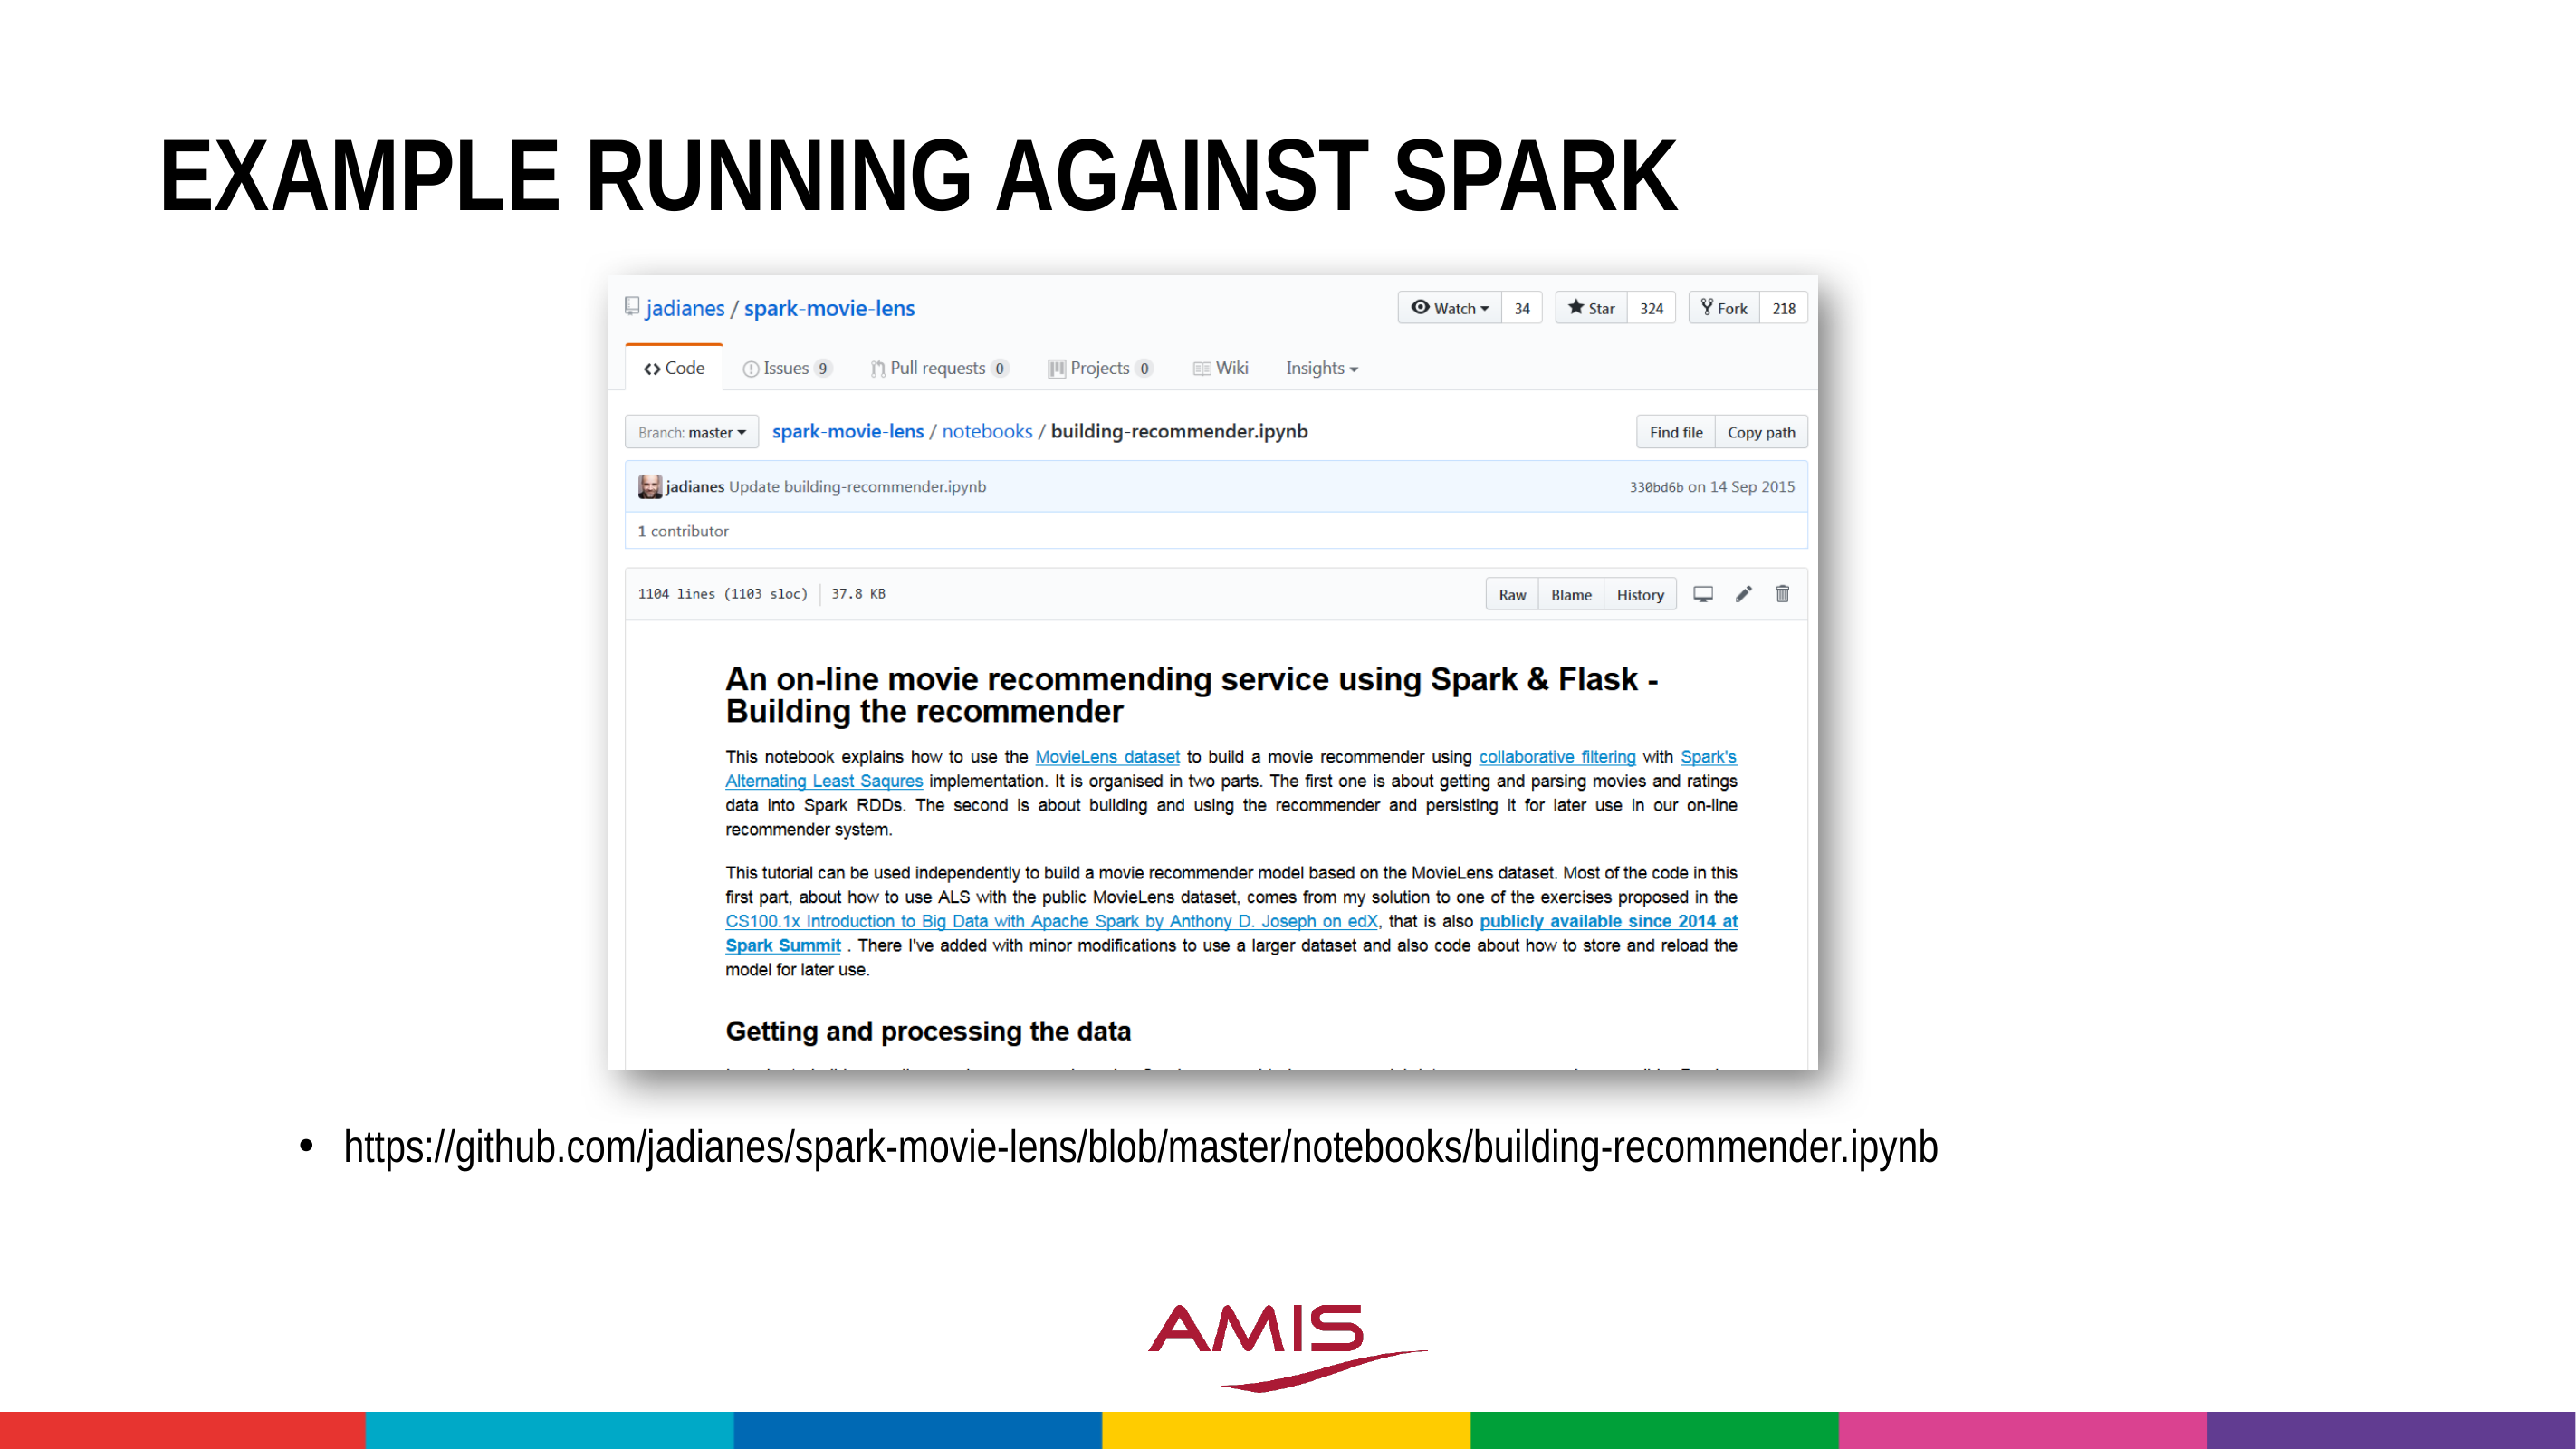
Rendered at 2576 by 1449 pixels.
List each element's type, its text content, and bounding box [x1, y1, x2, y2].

picture [608, 275, 1818, 1070]
picture [735, 1412, 2576, 1449]
list https://github.com/jadianes/spark-movie-lens/blob/master/notebooks/building-recommender.ipynb [284, 1116, 2059, 1238]
picture [1148, 1305, 1428, 1393]
picture [0, 1412, 733, 1449]
title Example running against spark [145, 125, 2059, 326]
